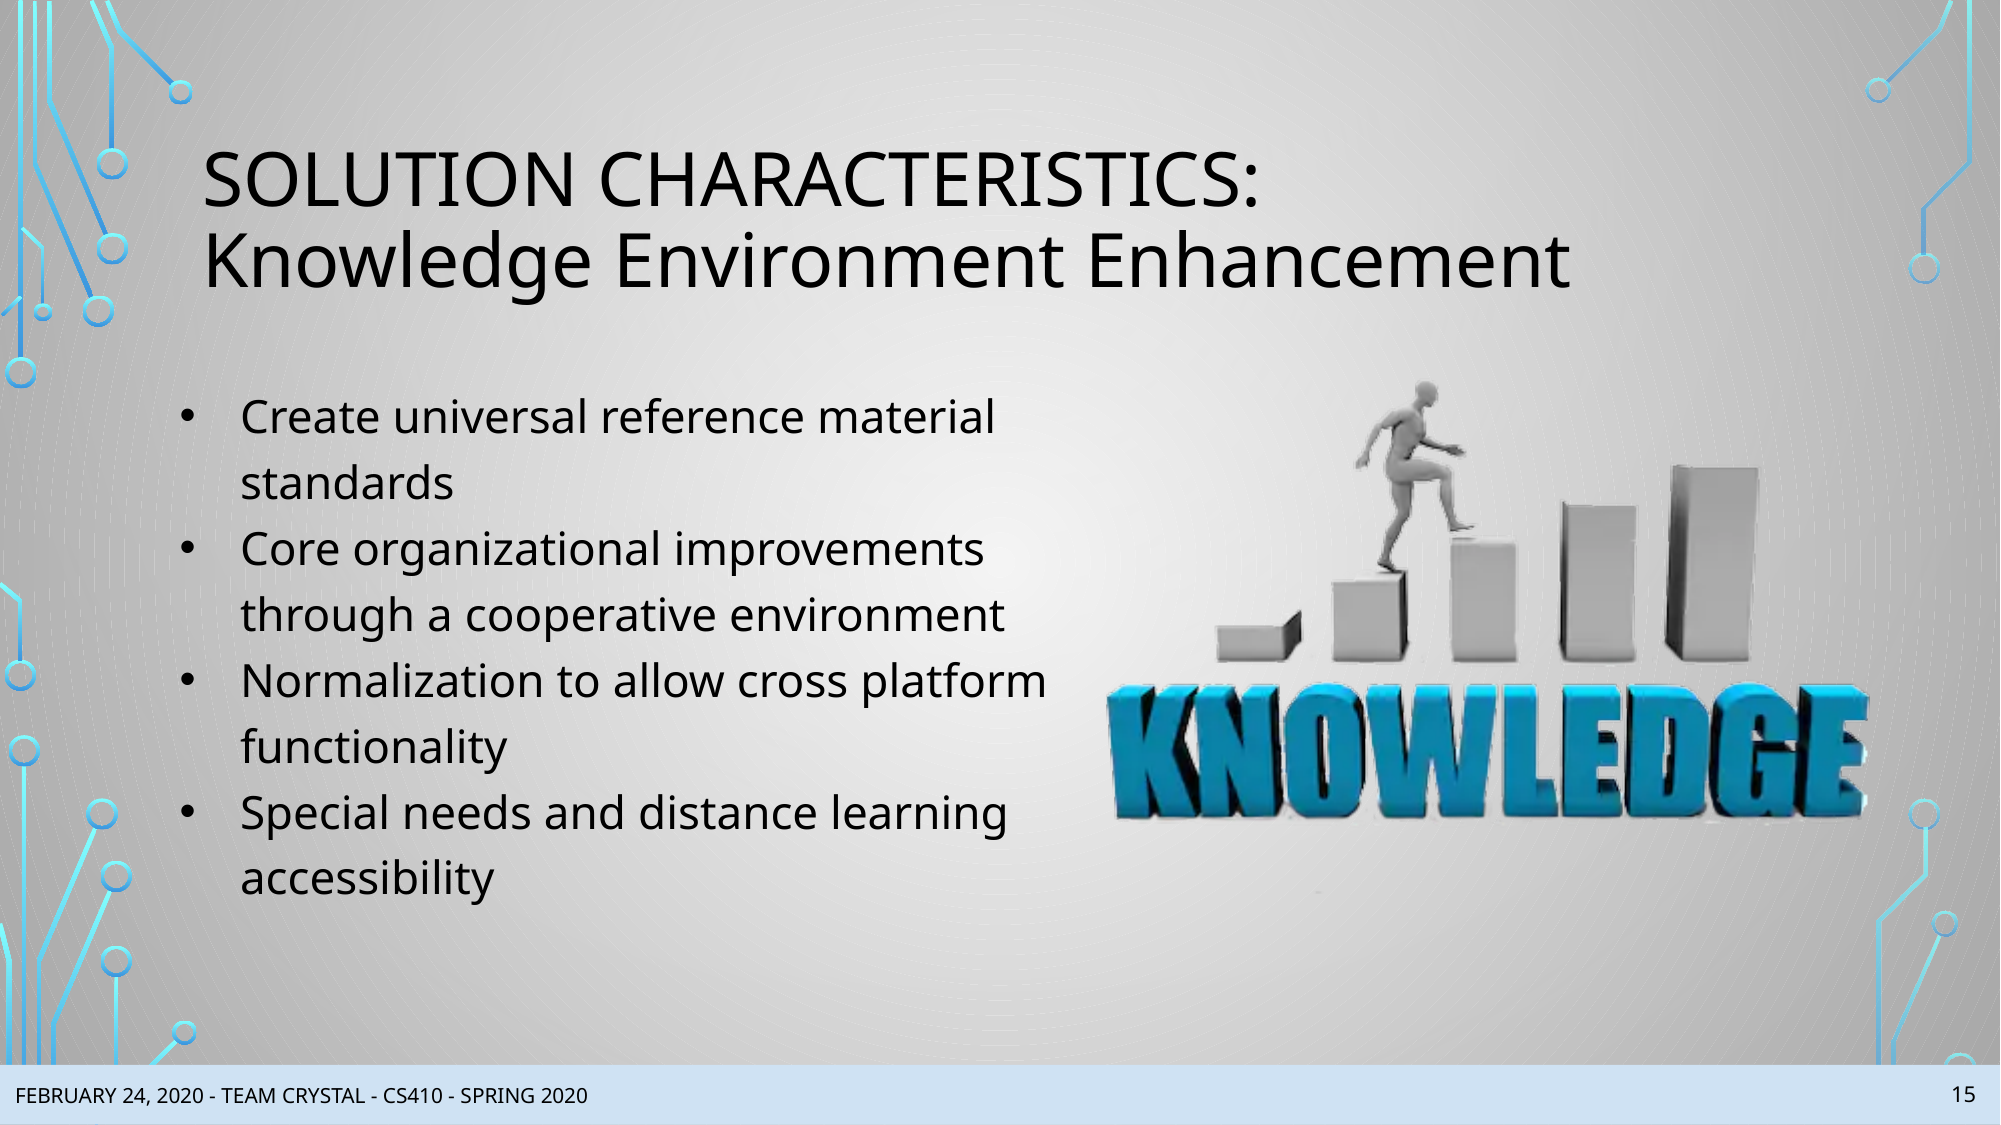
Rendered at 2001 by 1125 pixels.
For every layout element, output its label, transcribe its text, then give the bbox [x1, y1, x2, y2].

picture [1059, 343, 1918, 906]
slide_number ‹#› [1864, 1065, 1992, 1125]
list Create universal reference material standards Core organizational improvements through a cooperative environment Normalization to allow cross platform functionality Special needs and distance learning accessibility [150, 368, 1074, 950]
title SOLUTION CHARACTERISTICS: Knowledge Environment Enhancement [187, 101, 1813, 344]
